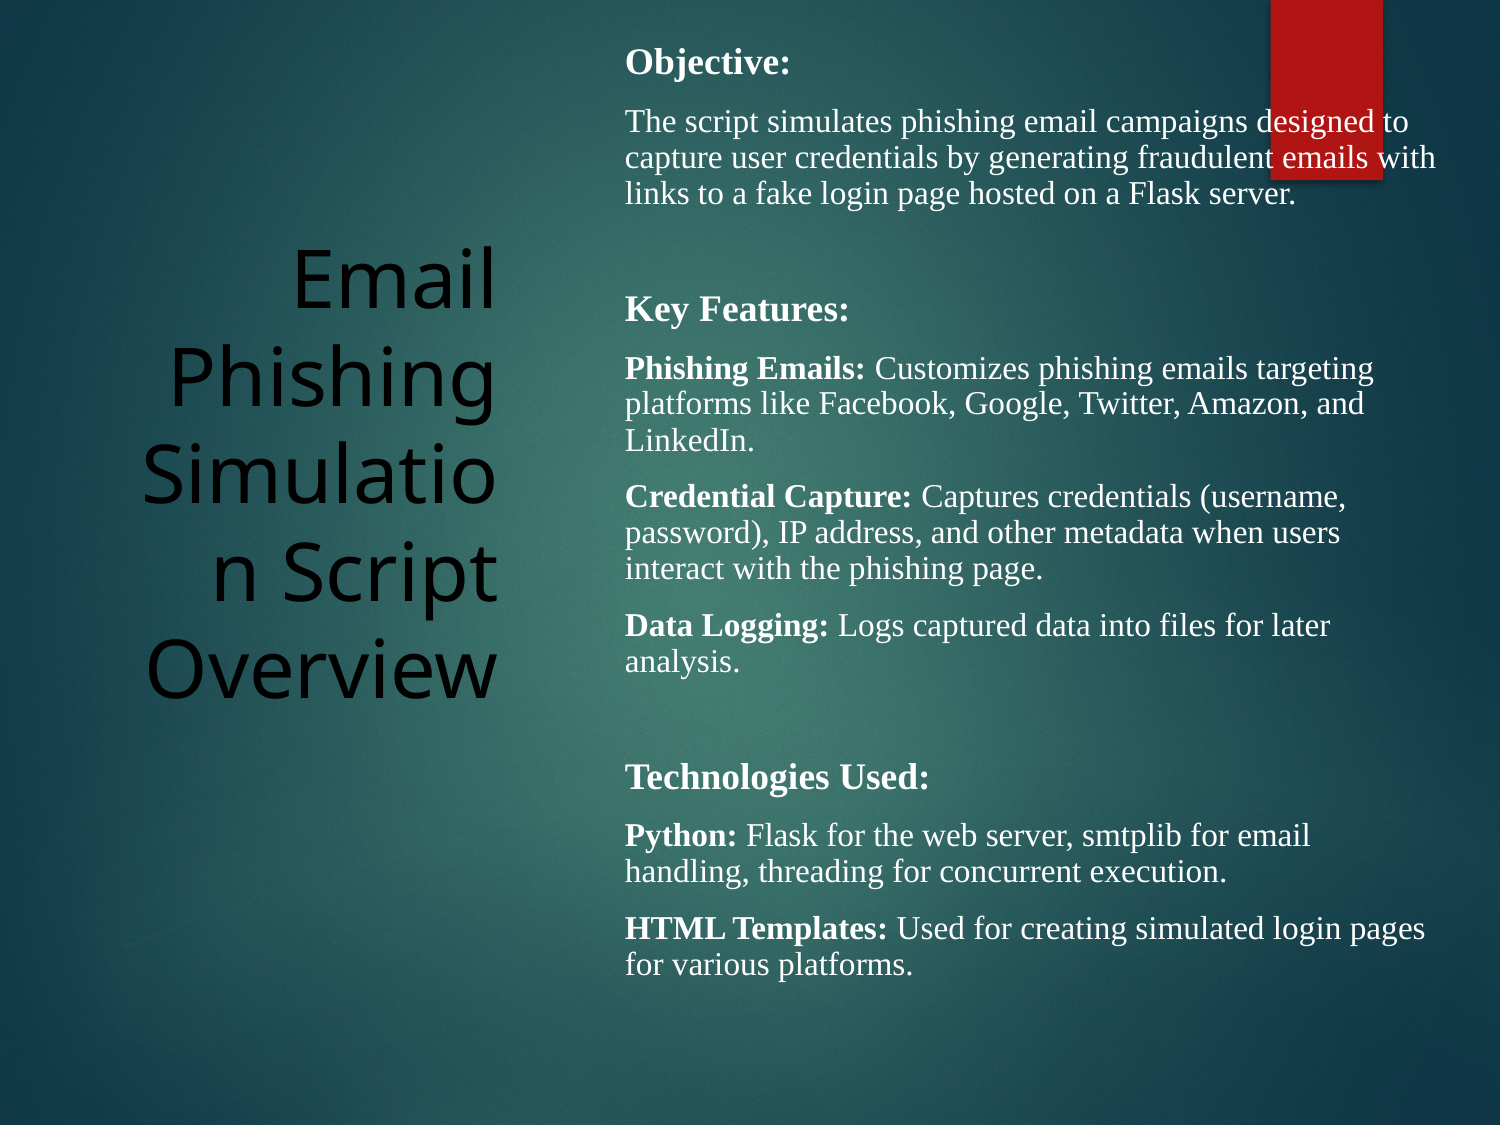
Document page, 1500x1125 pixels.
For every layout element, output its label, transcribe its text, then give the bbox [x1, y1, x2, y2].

title Email Phishing Simulation Script Overview [80, 219, 514, 954]
list Objective: The script simulates phishing email campaigns designed to capture user credentials by generating fraudulent emails with links to a fake login page hosted on a Flask server. Key Features: Phishing Emails: Customizes phishing emails targeting platforms like Facebook, Google, Twitter, Amazon, and LinkedIn. Credential Capture: Captures credentials (username, password), IP address, and other metadata when users interact with the phishing page. Data Logging: Logs captured data into files for later analysis. Technologies Used: Python: Flask for the web server, smtplib for email handling, threading for concurrent execution. HTML Templates: Used for creating simulated login pages for various platforms. [609, 35, 1459, 1100]
